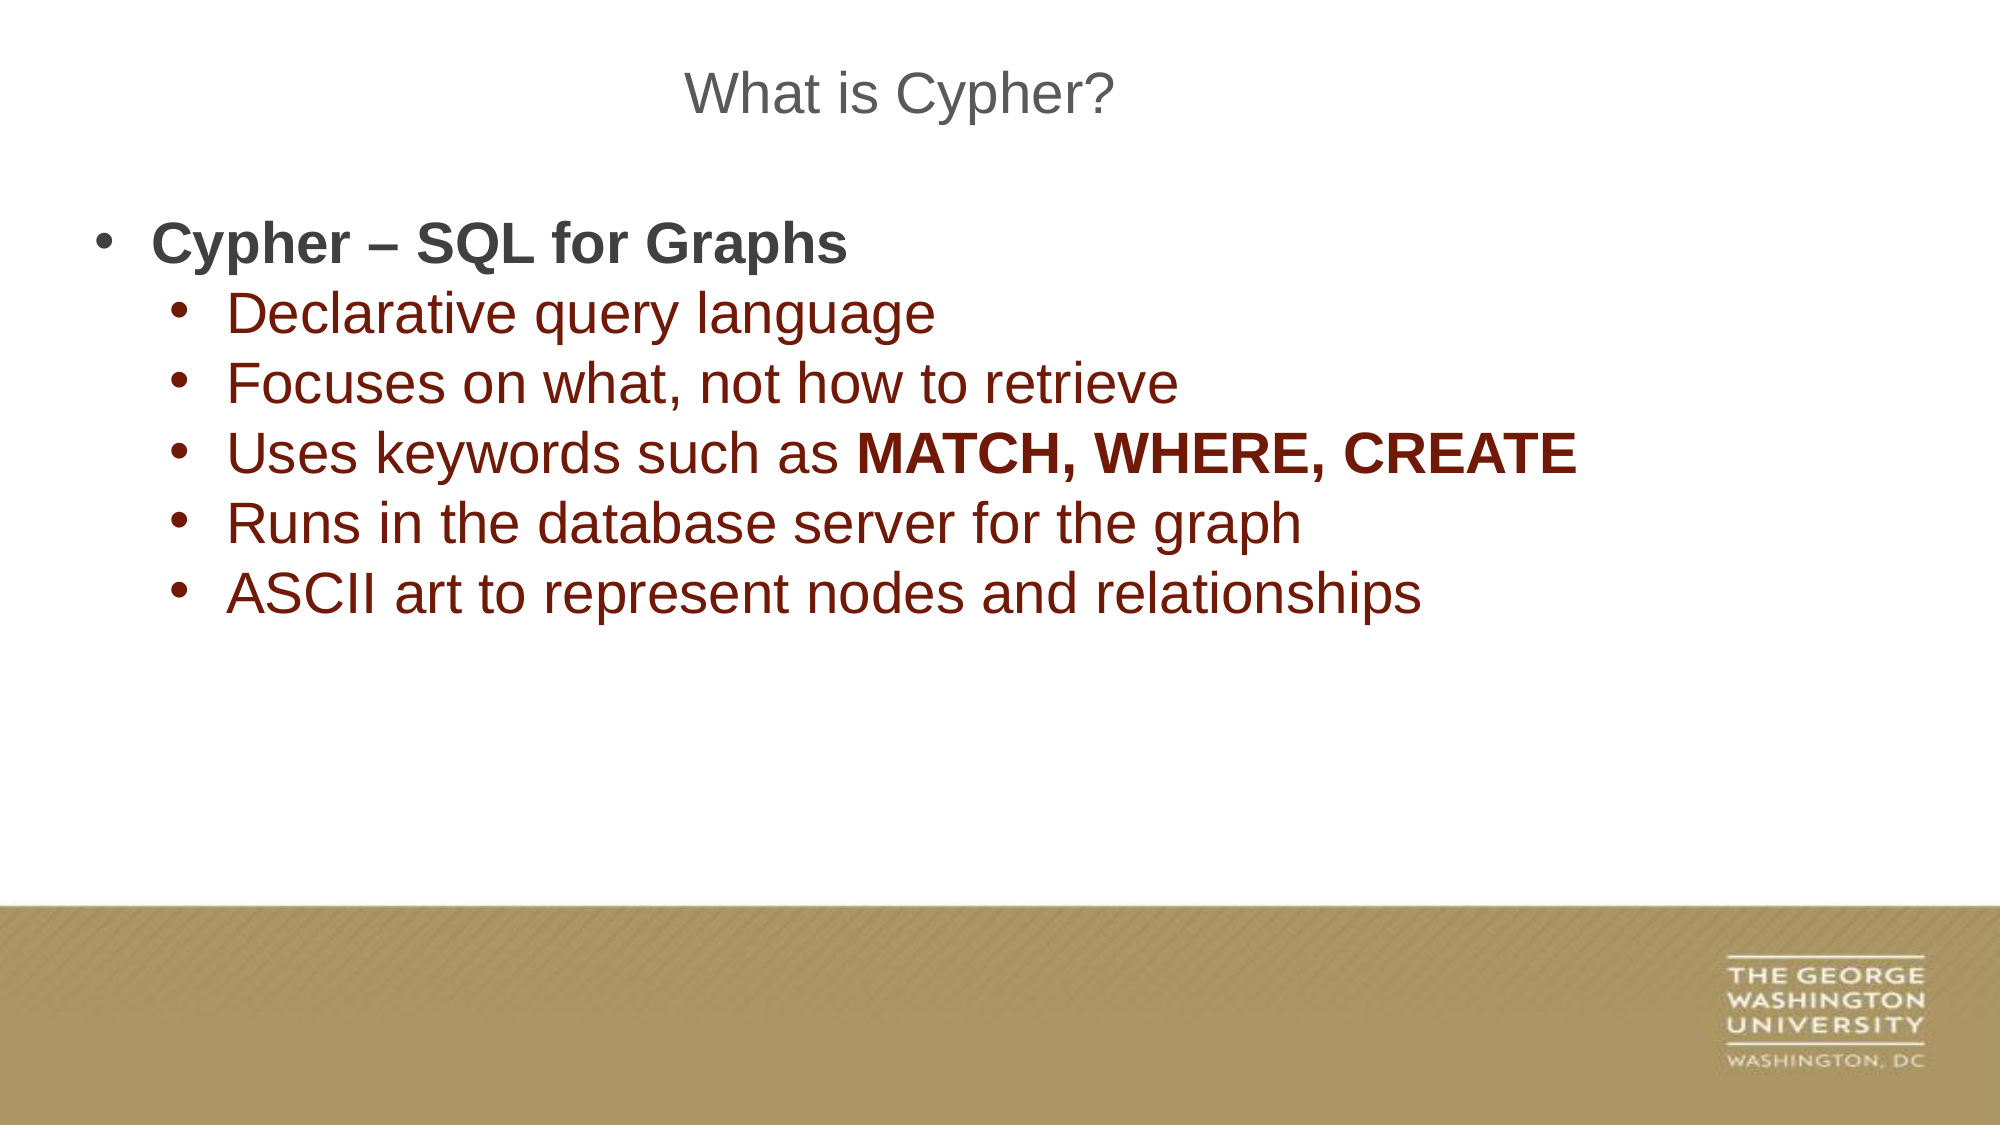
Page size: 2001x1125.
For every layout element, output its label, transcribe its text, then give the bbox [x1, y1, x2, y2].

title What is Cypher? [220, 47, 1533, 197]
picture [0, 0, 2000, 1125]
text_box Cypher – SQL for Graphs Declarative query language Focuses on what, not how to retrieve Uses keywords such as MATCH, WHERE, CREATE Runs in the database server for the graph ASCII art to represent nodes and relationships [80, 197, 1963, 703]
